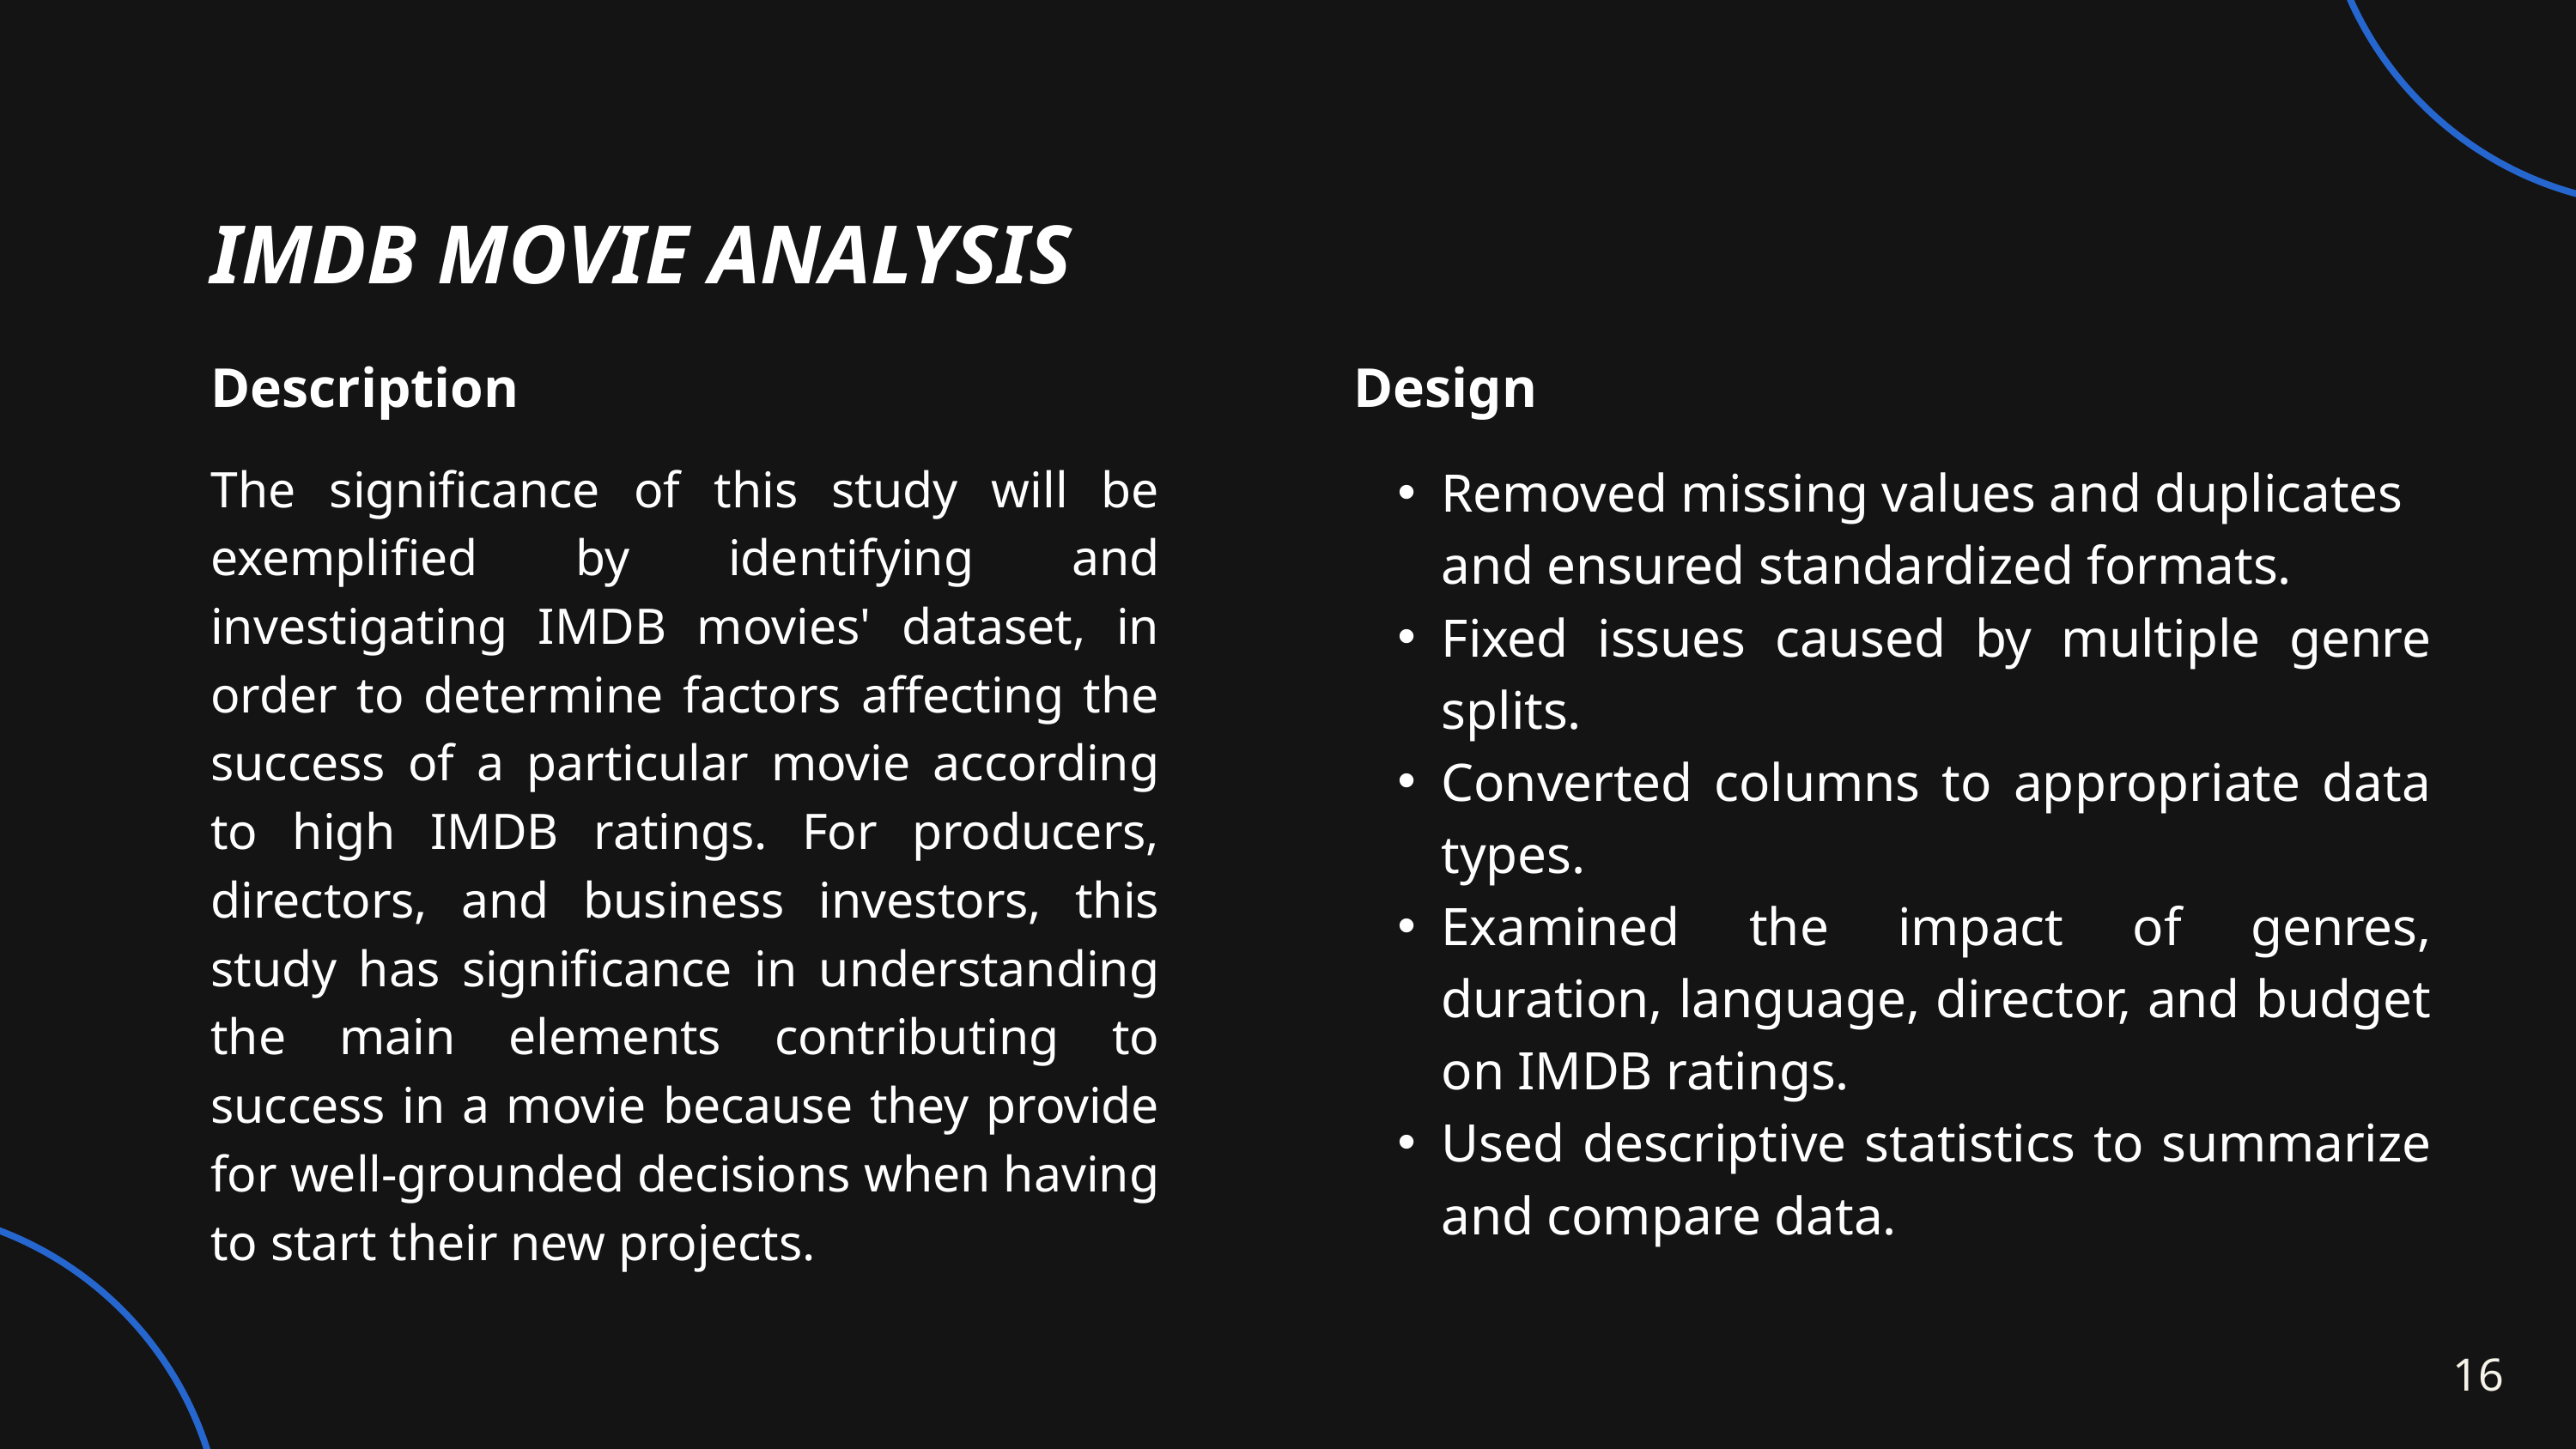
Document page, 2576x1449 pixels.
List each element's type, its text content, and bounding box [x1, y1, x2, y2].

text_box IMDB MOVIE ANALYSIS [210, 217, 2497, 300]
text_box The significance of this study will be exemplified by identifying and investigating IMDB movies' dataset, in order to determine factors affecting the success of a particular movie according to high IMDB ratings. For producers, directors, and business investors, this study has significance in understanding the main elements contributing to success in a movie because they provide for well-grounded decisions when having to start their new projects. [210, 448, 1160, 1339]
text_box Design [1353, 343, 2354, 419]
text_box Removed missing values and duplicates and ensured standardized formats. Fixed issues caused by multiple genre splits. Converted columns to appropriate data types. Examined the impact of genres, duration, language, director, and budget on IMDB ratings. Used descriptive statistics to summarize and compare data. [1353, 450, 2432, 1318]
text_box 16 [2451, 1337, 2506, 1400]
text_box Description [210, 343, 1210, 419]
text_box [2320, 0, 2576, 207]
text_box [0, 1208, 224, 1449]
